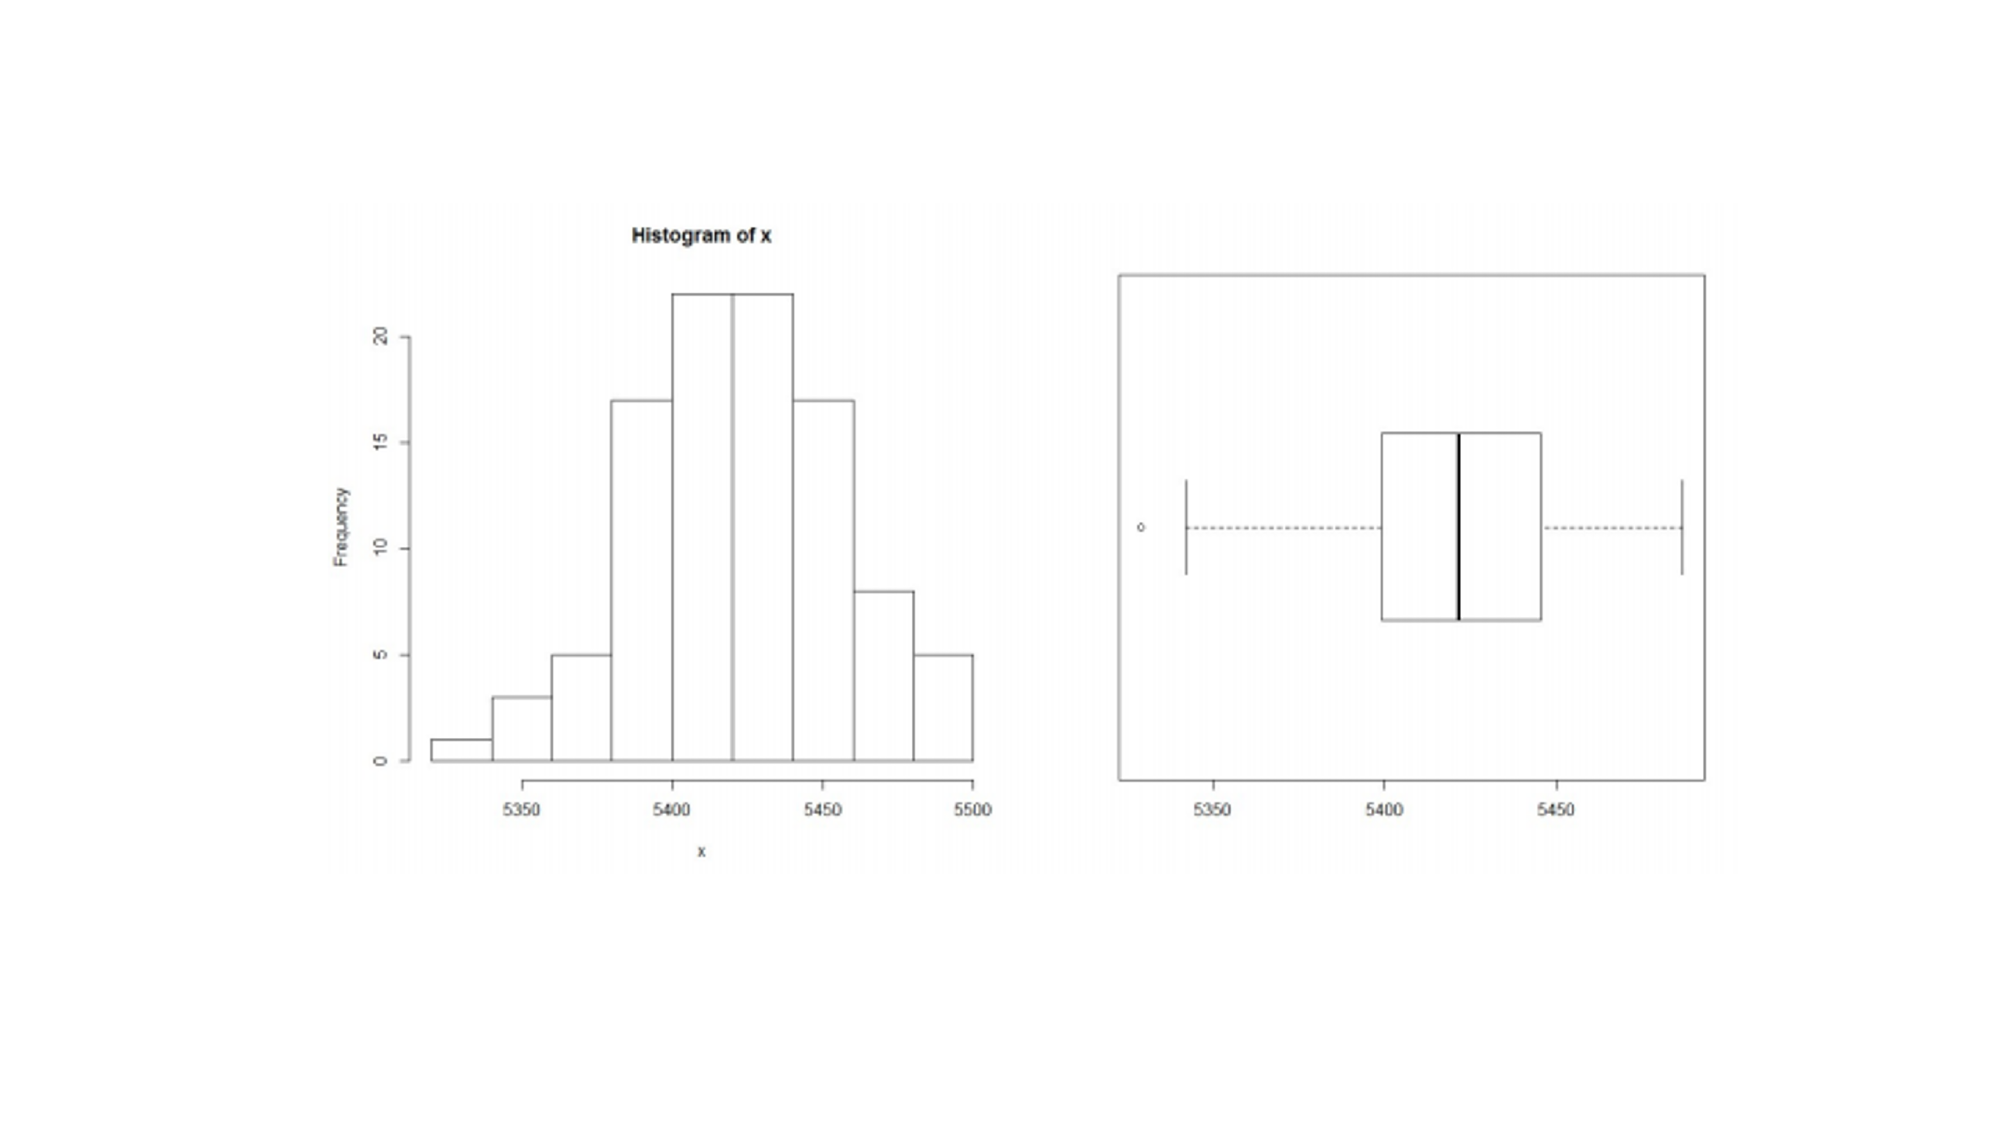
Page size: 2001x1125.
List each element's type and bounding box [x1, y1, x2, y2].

picture [248, 202, 1752, 875]
